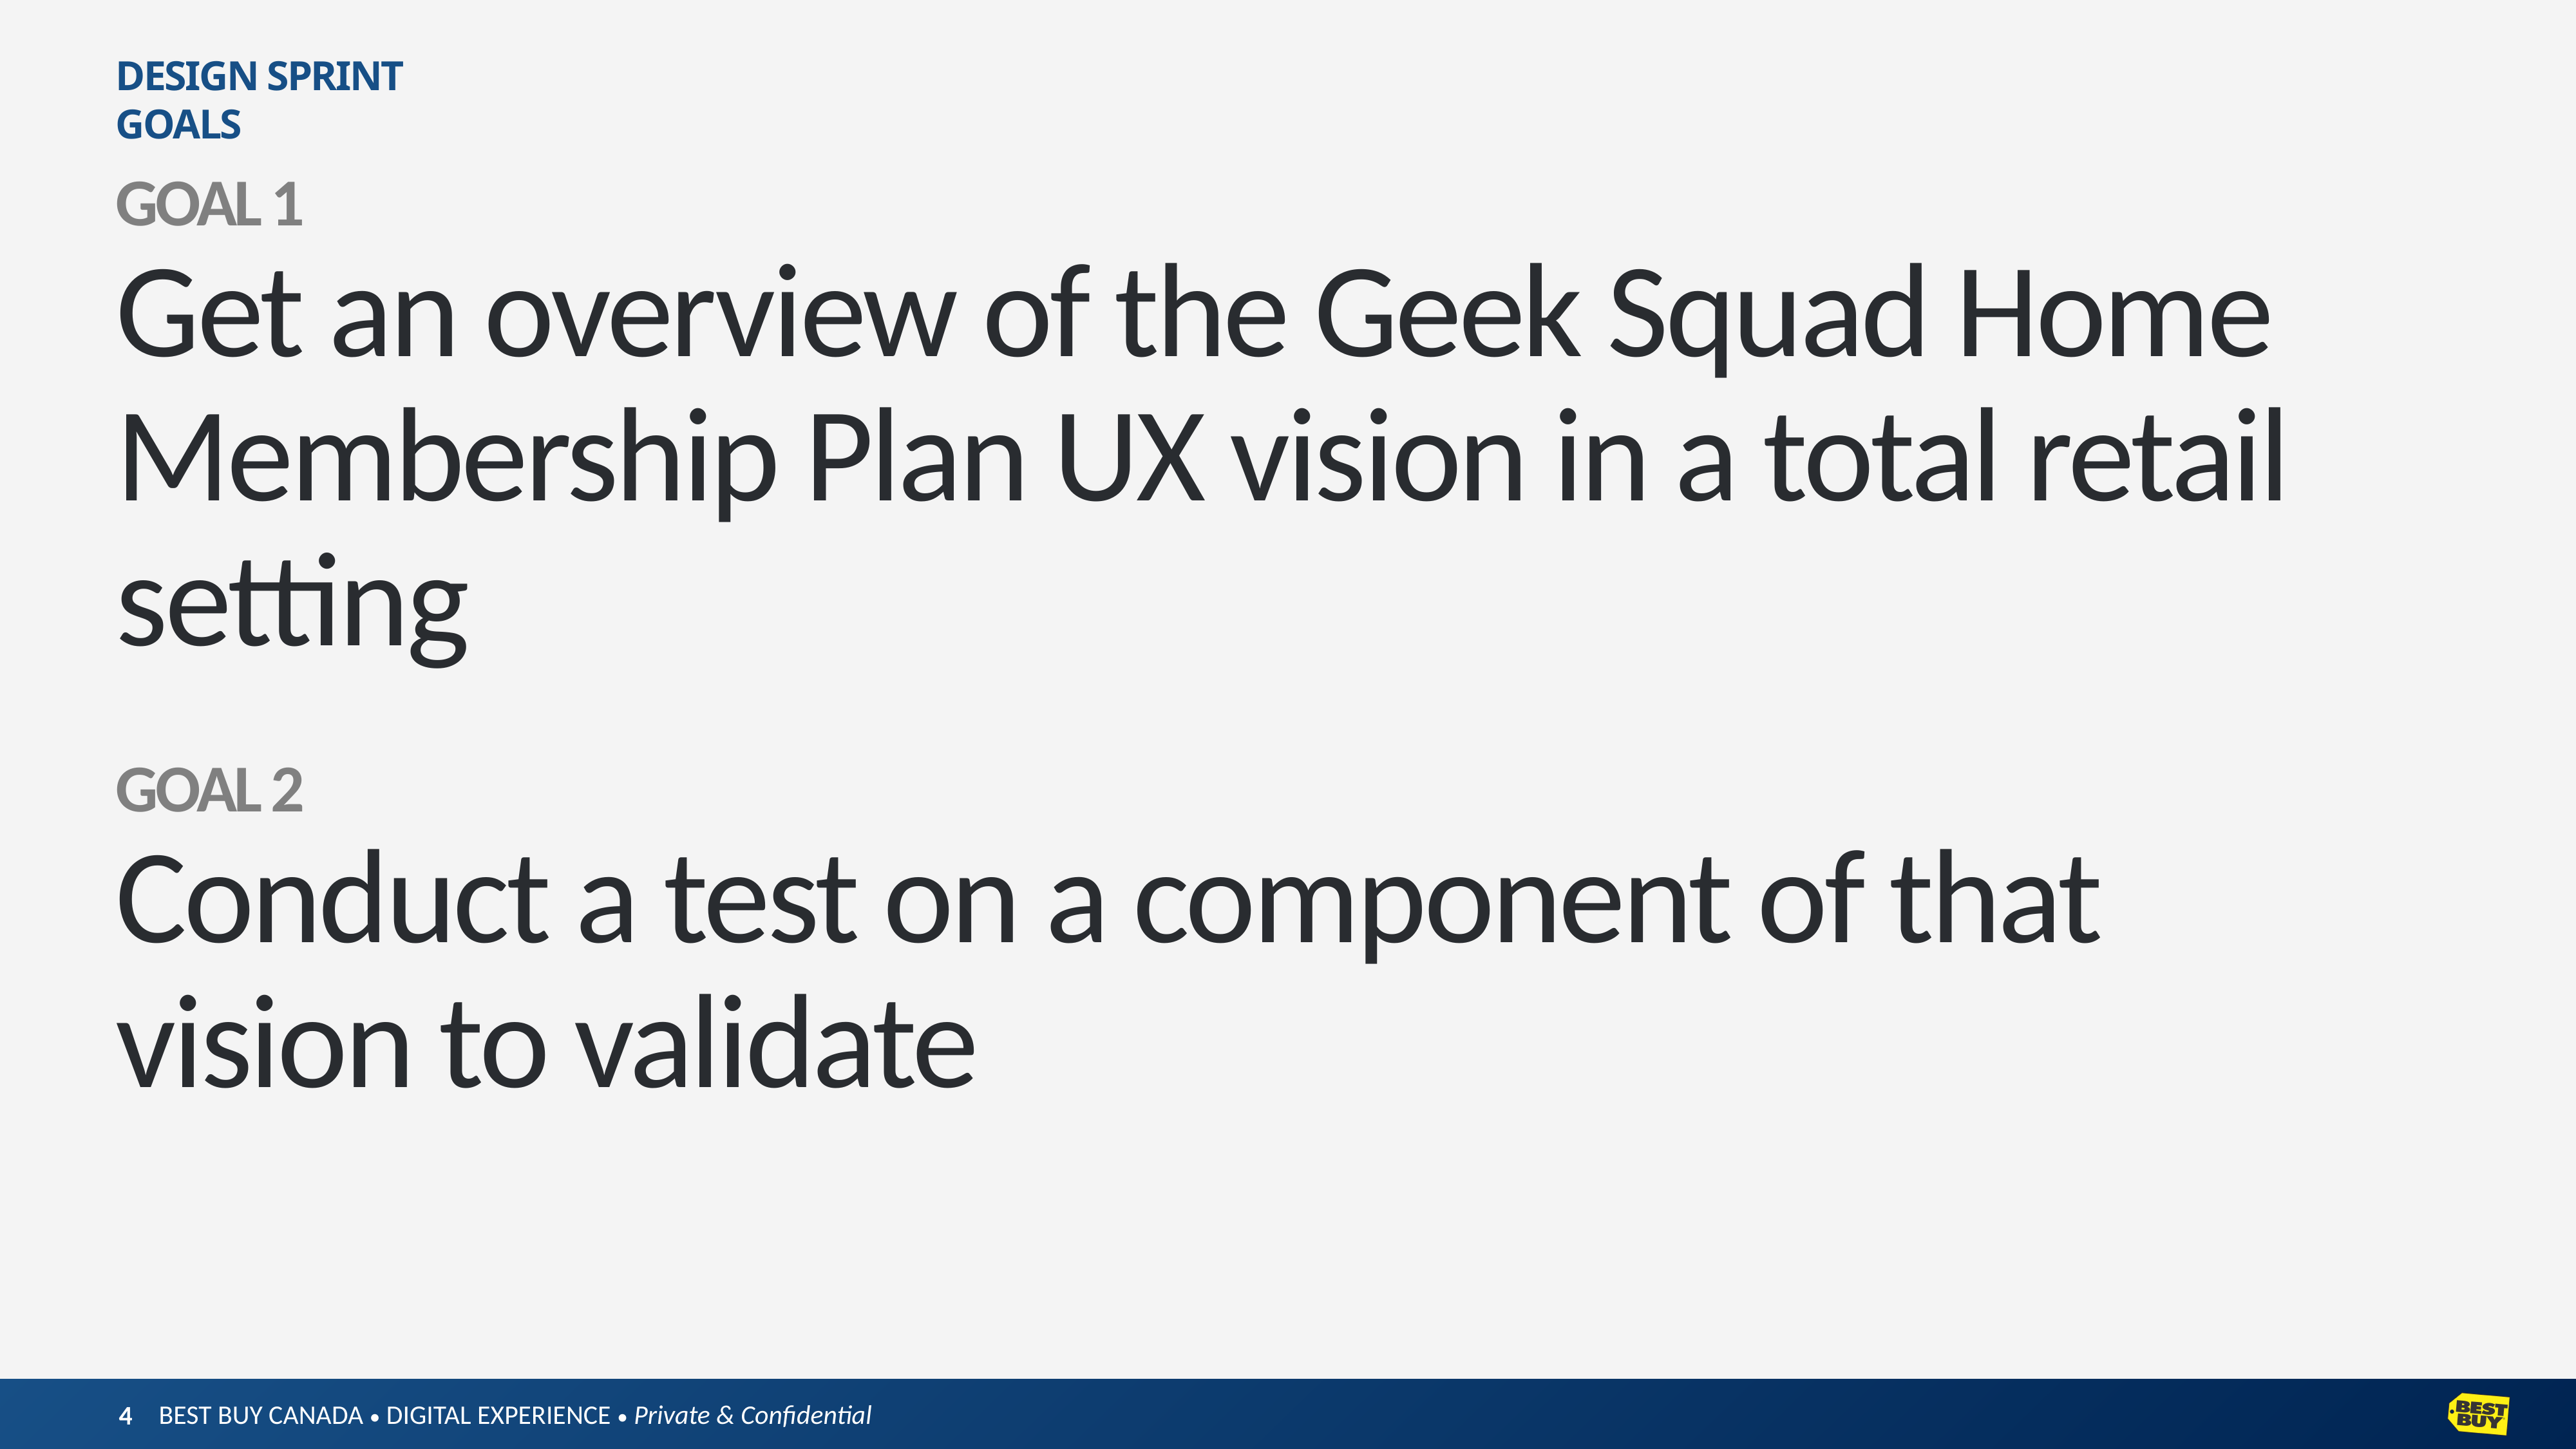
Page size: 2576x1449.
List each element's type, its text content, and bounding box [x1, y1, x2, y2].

picture [2447, 1392, 2510, 1436]
list GOAL 1 Get an overview of the Geek Squad Home Membership Plan UX vision in a total retail setting GOAL 2 Conduct a test on a component of that vision to validate [106, 163, 2383, 1237]
slide_number 4 [106, 1392, 146, 1436]
list DESIGN SPRINT GOALS [106, 45, 540, 105]
